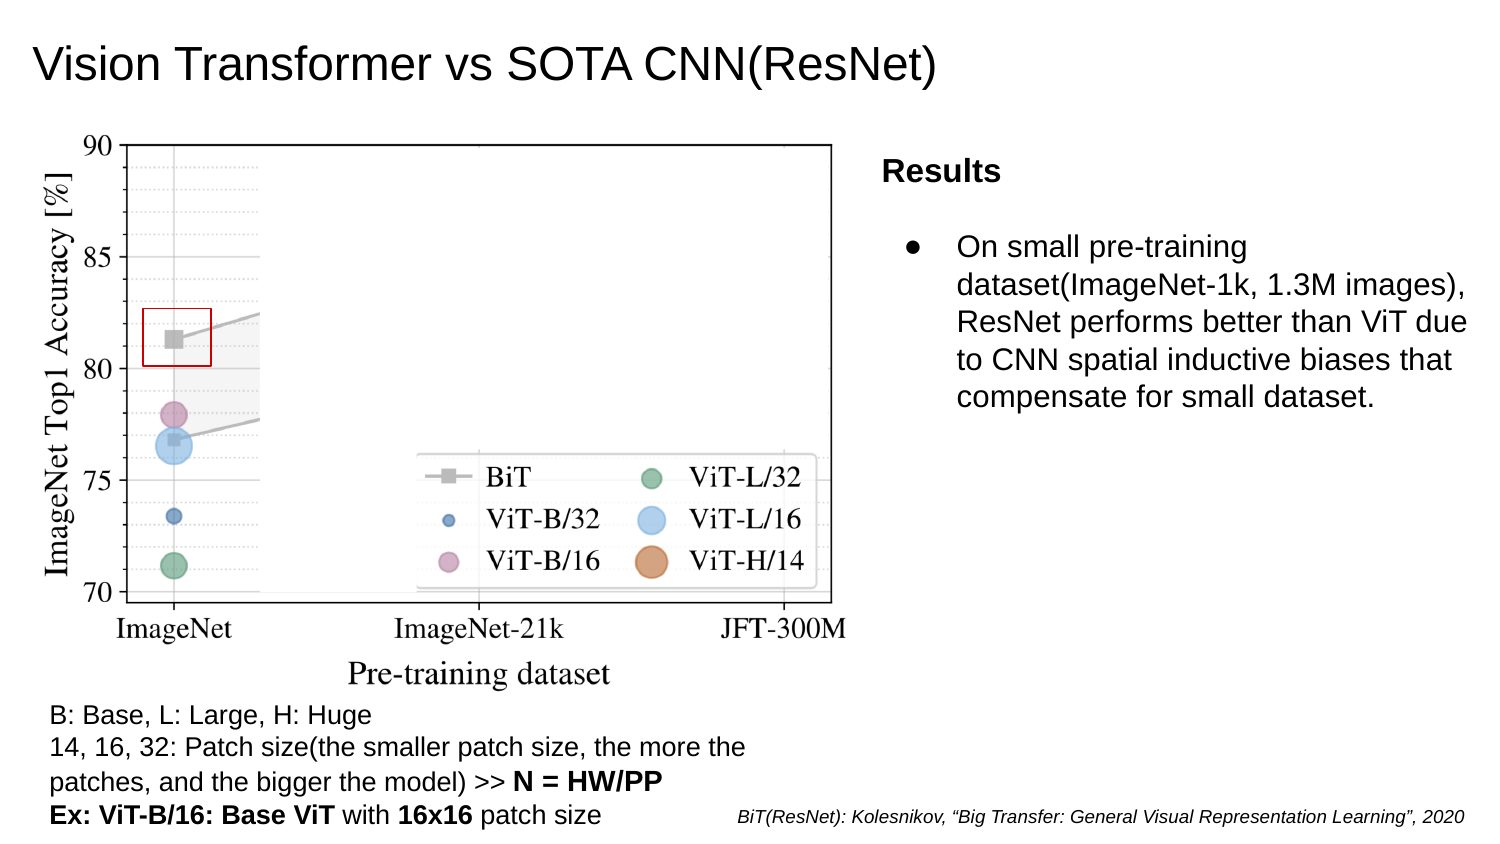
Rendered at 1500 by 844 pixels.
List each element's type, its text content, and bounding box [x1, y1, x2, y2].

text_box B: Base, L: Large, H: Huge 14, 16, 32: Patch size(the smaller patch size, the more the patches, and the bigger the model) >> N = HW/PP Ex: ViT-B/16: Base ViT with 16x16 patch size [34, 682, 869, 844]
text_box Results On small pre-training dataset(ImageNet-1k, 1.3M images), ResNet performs better than ViT due to CNN spatial inductive biases that compensate for small dataset. [866, 134, 1500, 467]
picture [34, 124, 846, 696]
text_box BiT(ResNet): Kolesnikov, “Big Transfer: General Visual Representation Learning”, 2020 [722, 793, 1500, 839]
title Vision Transformer vs SOTA CNN(ResNet) [17, 0, 963, 105]
